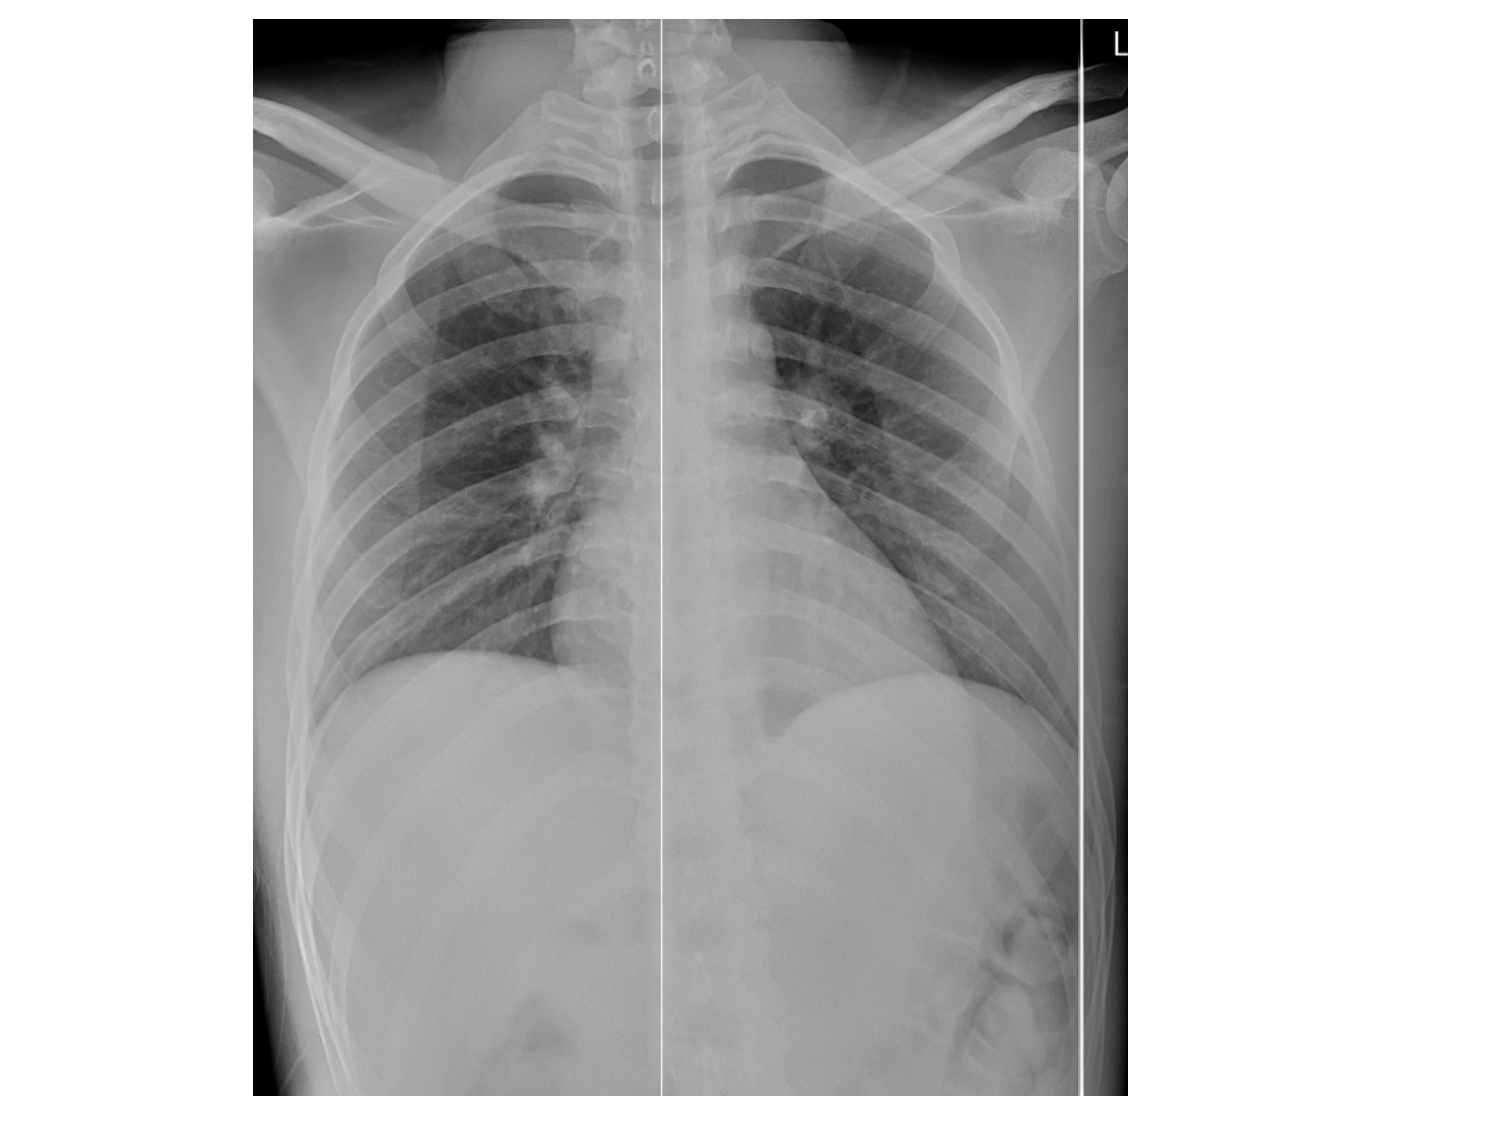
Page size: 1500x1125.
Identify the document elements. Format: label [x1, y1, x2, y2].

picture [253, 18, 1129, 1096]
